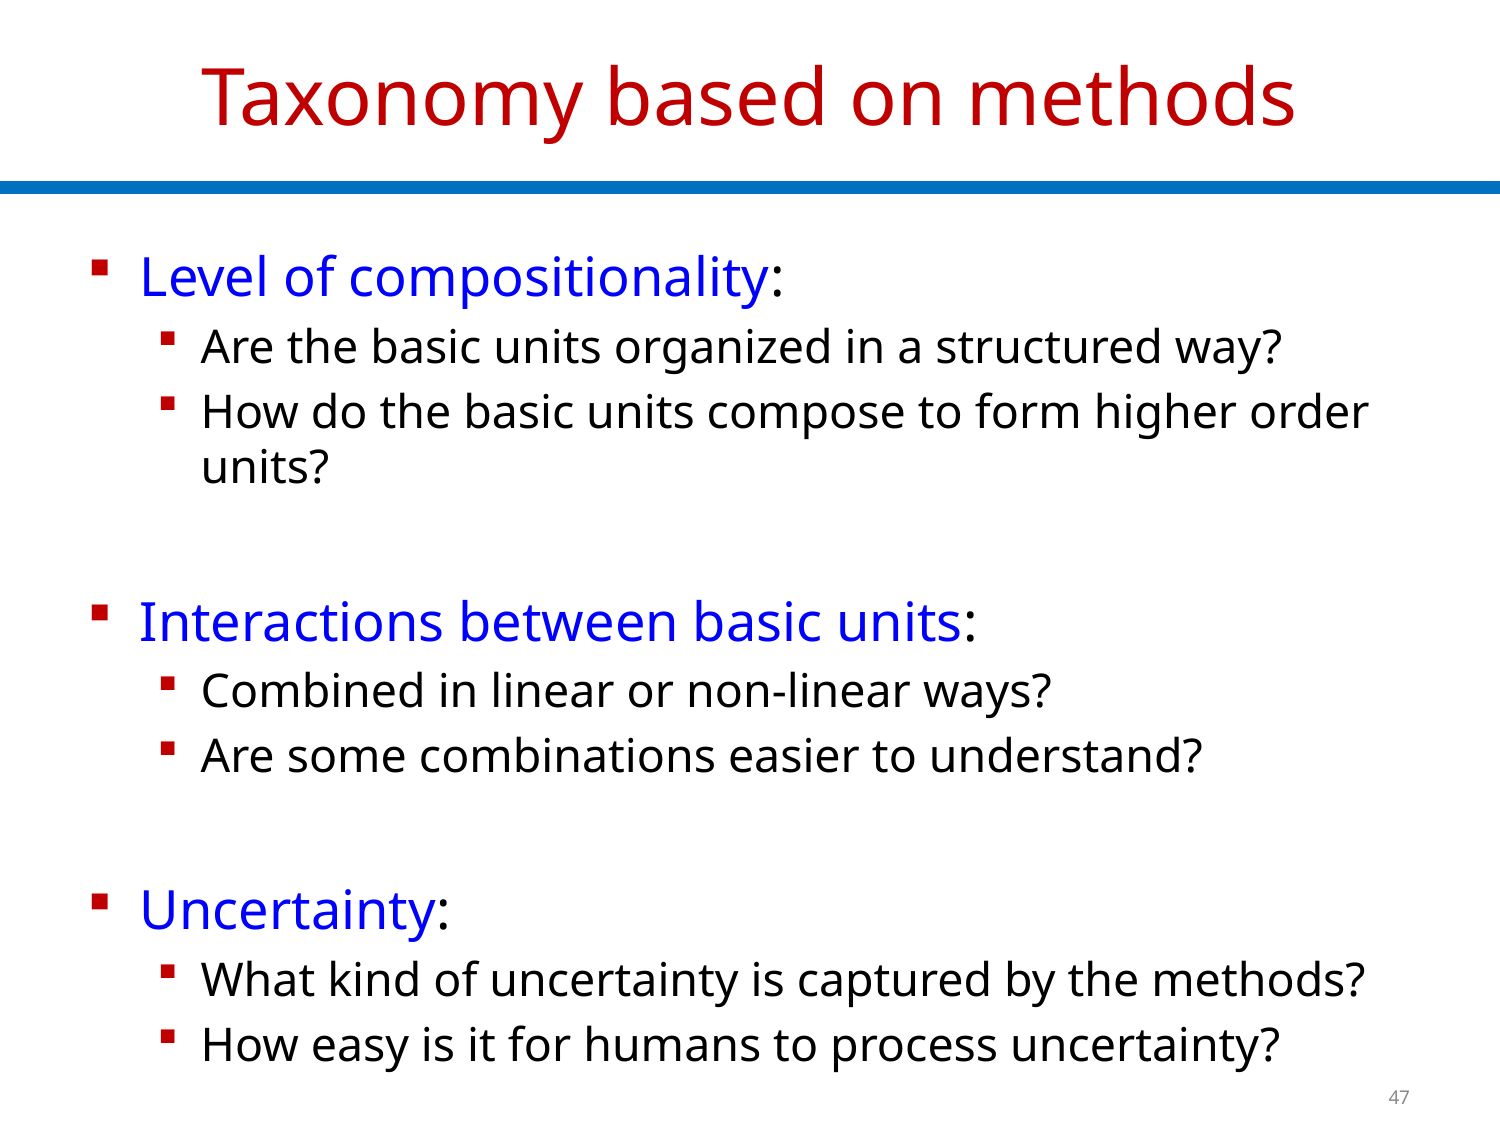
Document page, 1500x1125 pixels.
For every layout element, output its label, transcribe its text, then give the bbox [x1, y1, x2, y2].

slide_number 47 [1074, 1085, 1425, 1112]
list Level of compositionality: Are the basic units organized in a structured way? How do the basic units compose to form higher order units? Interactions between basic units: Combined in linear or non-linear ways? Are some combinations easier to understand? Uncertainty: What kind of uncertainty is captured by the methods? How easy is it for humans to process uncertainty? [72, 235, 1423, 1086]
title Taxonomy based on methods [0, 0, 1500, 188]
